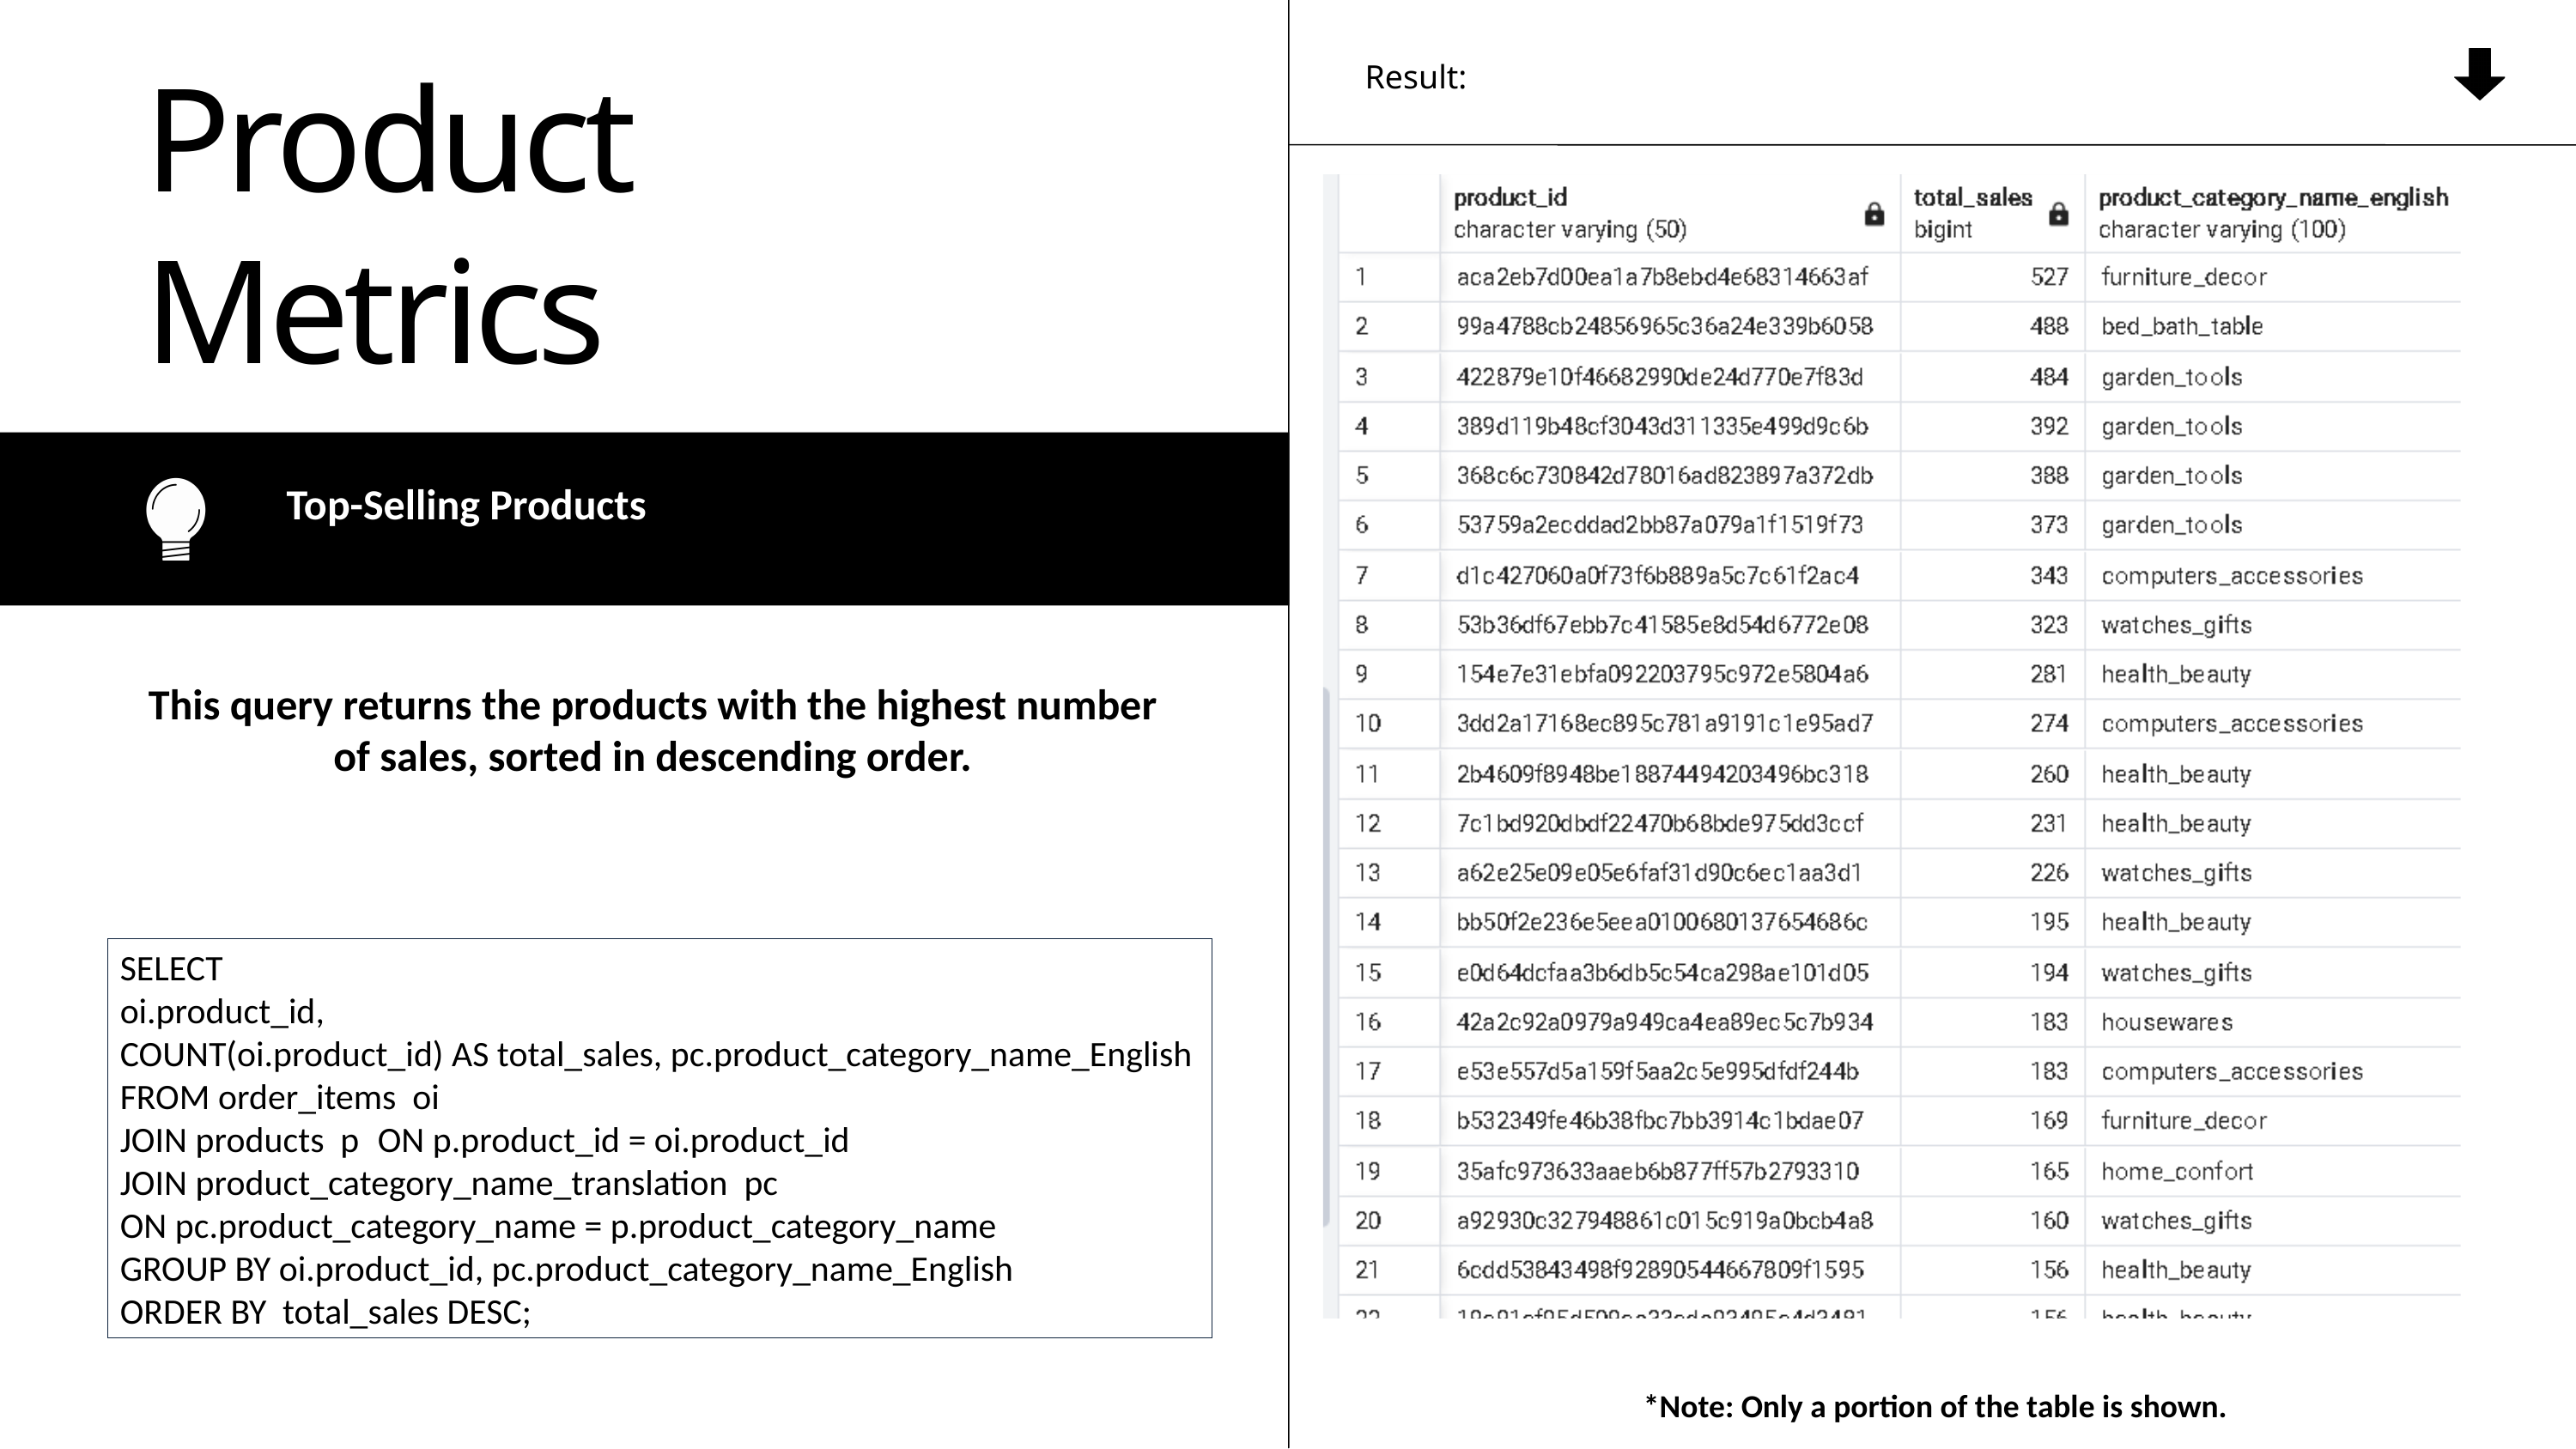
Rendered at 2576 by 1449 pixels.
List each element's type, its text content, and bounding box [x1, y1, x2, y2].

text_box *Note: Only a portion of the table is shown. [1455, 1379, 2415, 1430]
text_box Result: [1364, 50, 1807, 95]
text_box Product Metrics [144, 48, 1150, 393]
text_box [2454, 48, 2506, 100]
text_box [0, 432, 1290, 606]
picture [1322, 174, 2461, 1319]
text_box This query returns the products with the highest number of sales, sorted in descending order. [118, 670, 1188, 786]
text_box SELECT oi.product_id, COUNT(oi.product_id) AS total_sales, pc.product_category_name_English FROM order_items oi JOIN products p ON p.product_id = oi.product_id JOIN product_category_name_translation pc ON pc.product_category_name = p.product_category_name GROUP BY oi.product_id, pc.product_category_name_English ORDER BY total_sales DESC; [107, 938, 1212, 1338]
